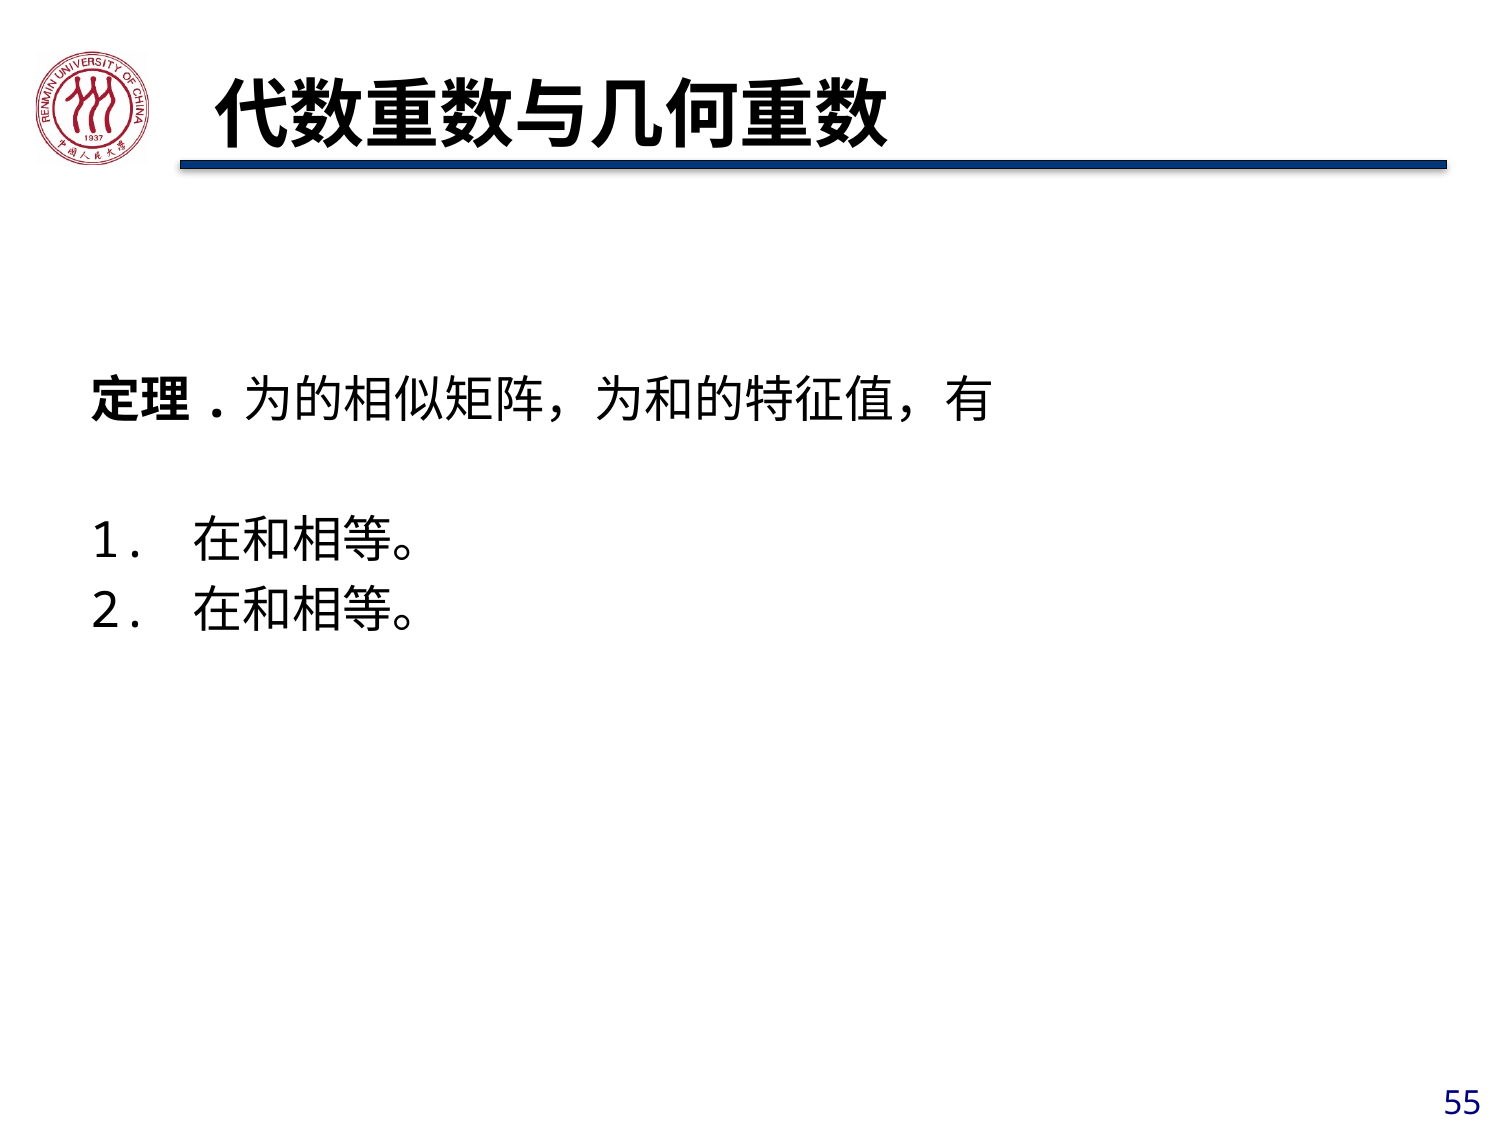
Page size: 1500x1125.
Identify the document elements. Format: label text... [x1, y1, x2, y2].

picture [35, 51, 149, 165]
title 代数重数与几何重数 [198, 18, 1407, 205]
